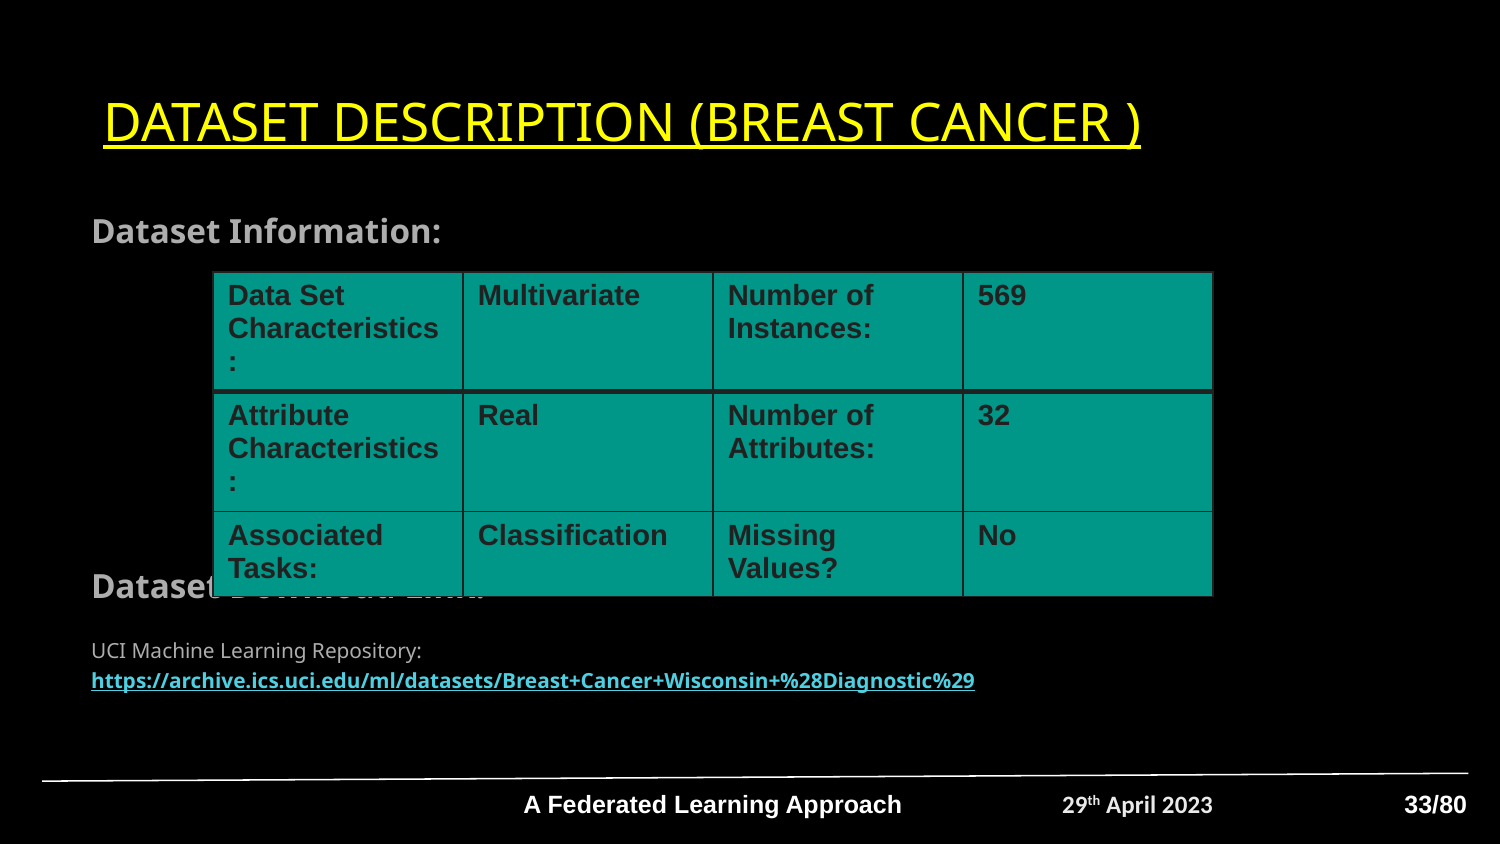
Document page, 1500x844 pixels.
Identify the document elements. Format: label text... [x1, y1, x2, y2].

list Dataset Information: Dataset Download Link: UCI Machine Learning Repository: https://archive.ics.uci.edu/ml/datasets/Breast+Cancer+Wisconsin+%28Diagnostic%29 [51, 189, 1449, 764]
table_cell Associated Tasks: [214, 512, 462, 596]
table_cell Real [464, 394, 712, 511]
table_cell Attribute Characteristics: [214, 394, 462, 511]
table_cell No [964, 512, 1212, 596]
text_box 29th April 2023 [1047, 791, 1287, 844]
table_header Data Set Characteristics: [214, 273, 462, 389]
table_header Number of Instances: [714, 273, 962, 389]
table_cell Missing Values? [714, 512, 962, 596]
table_cell 32 [964, 394, 1212, 511]
table_header 569 [964, 273, 1212, 389]
title DATASET DESCRIPTION (BREAST CANCER ) [88, 72, 1449, 167]
text_box 33/80 [1389, 773, 1488, 834]
text_box A Federated Learning Approach [439, 791, 987, 834]
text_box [41, 773, 1469, 782]
table_cell Classification [464, 512, 712, 596]
table_header Multivariate [464, 273, 712, 389]
table_cell Number of Attributes: [714, 394, 962, 511]
